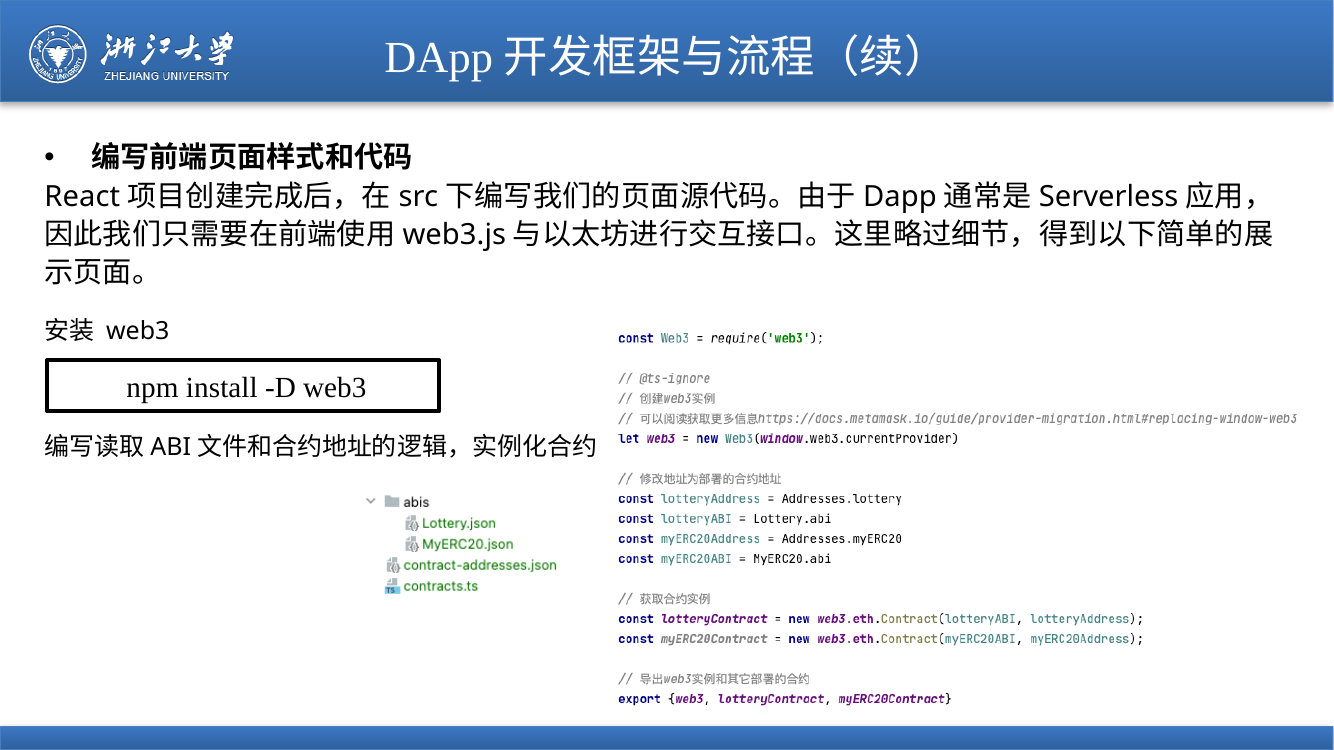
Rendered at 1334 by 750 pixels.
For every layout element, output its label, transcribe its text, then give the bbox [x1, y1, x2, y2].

text_box npm install -D web3 [45, 358, 441, 413]
title DApp开发框架与流程（续） [0, 19, 1334, 91]
text_box 安装 web3 [29, 307, 223, 352]
text_box 编写读取ABI文件和合约地址的逻辑，实例化合约 [29, 423, 612, 468]
text_box 编写前端页面样式和代码 React项目创建完成后，在src下编写我们的页面源代码。由于Dapp通常是Serverless应用，因此我们只需要在前端使用web3.js与以太坊进行交互接口。这里略过细节，得到以下简单的展示页面。 [29, 127, 1289, 297]
picture [617, 332, 1304, 712]
picture [362, 487, 607, 598]
